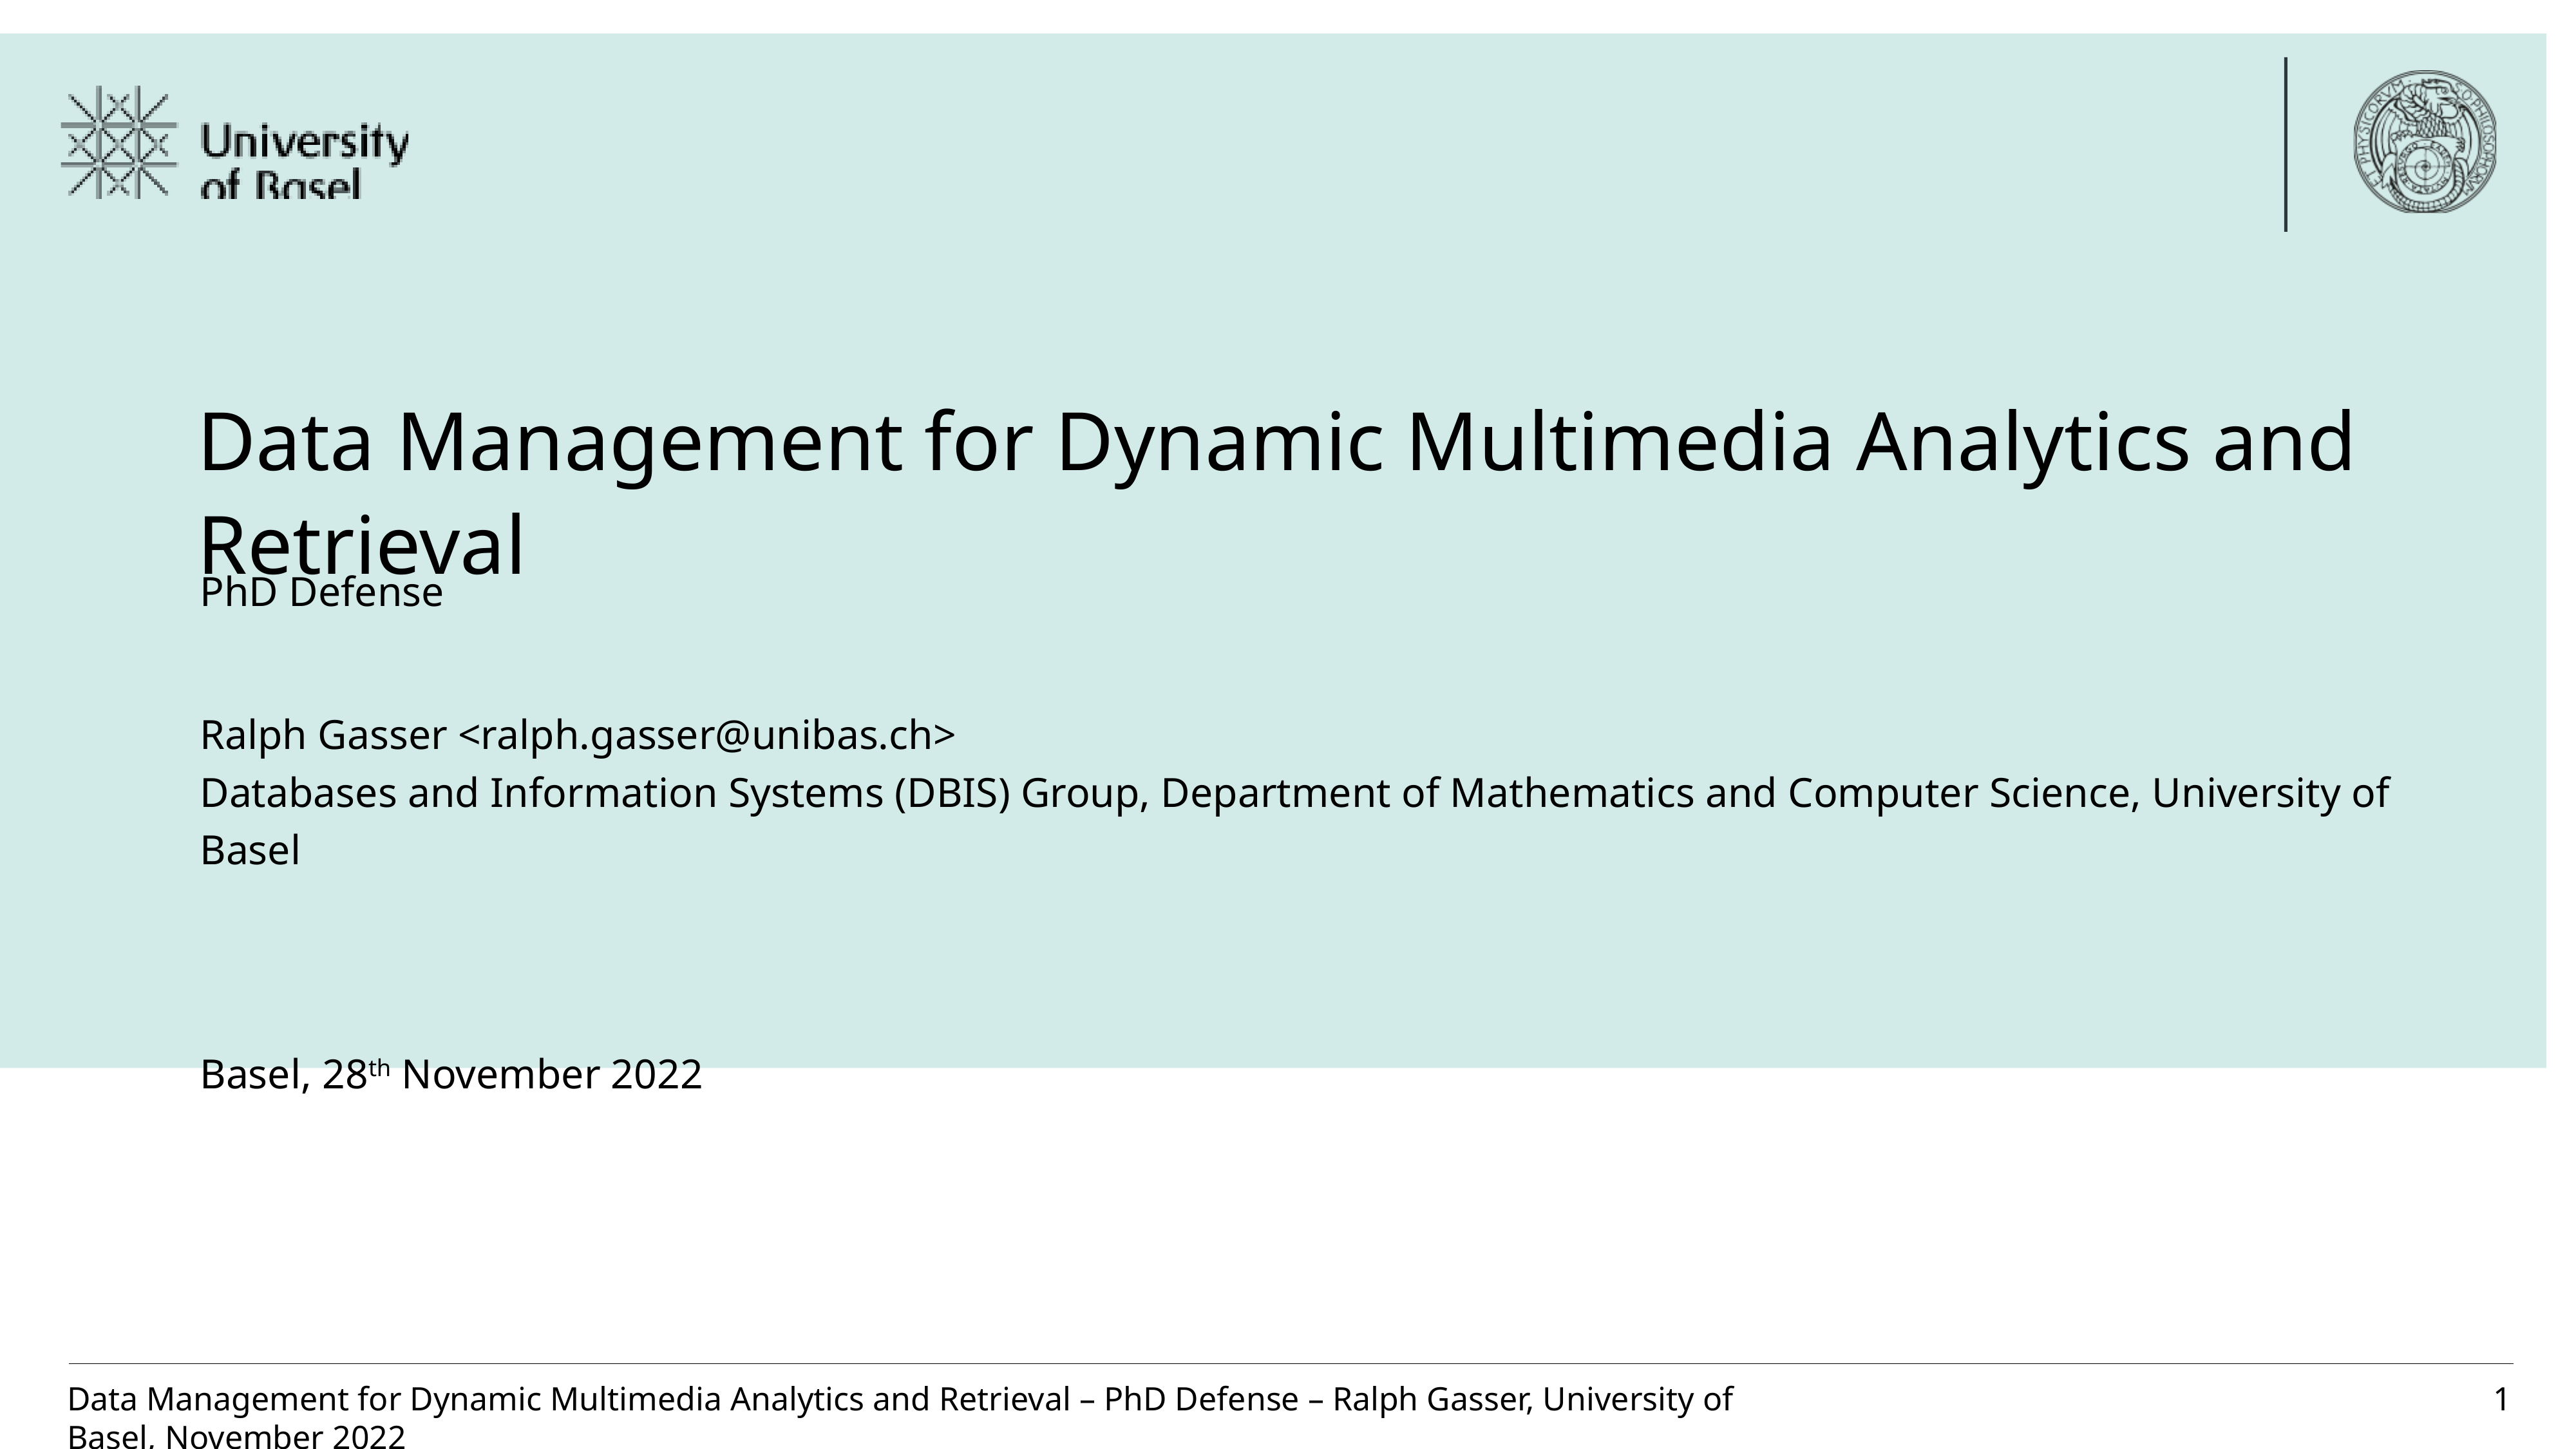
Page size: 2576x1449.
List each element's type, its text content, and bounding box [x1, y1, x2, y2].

slide_number 1 [2343, 1378, 2512, 1418]
list PhD Defense Ralph Gasser <ralph.gasser@unibas.ch> Databases and Information Systems (DBIS) Group, Department of Mathematics and Computer Science, University of Basel Basel, 28th November 2022 [199, 556, 2403, 1071]
title Data Management for Dynamic Multimedia Analytics and Retrieval [196, 383, 2401, 529]
